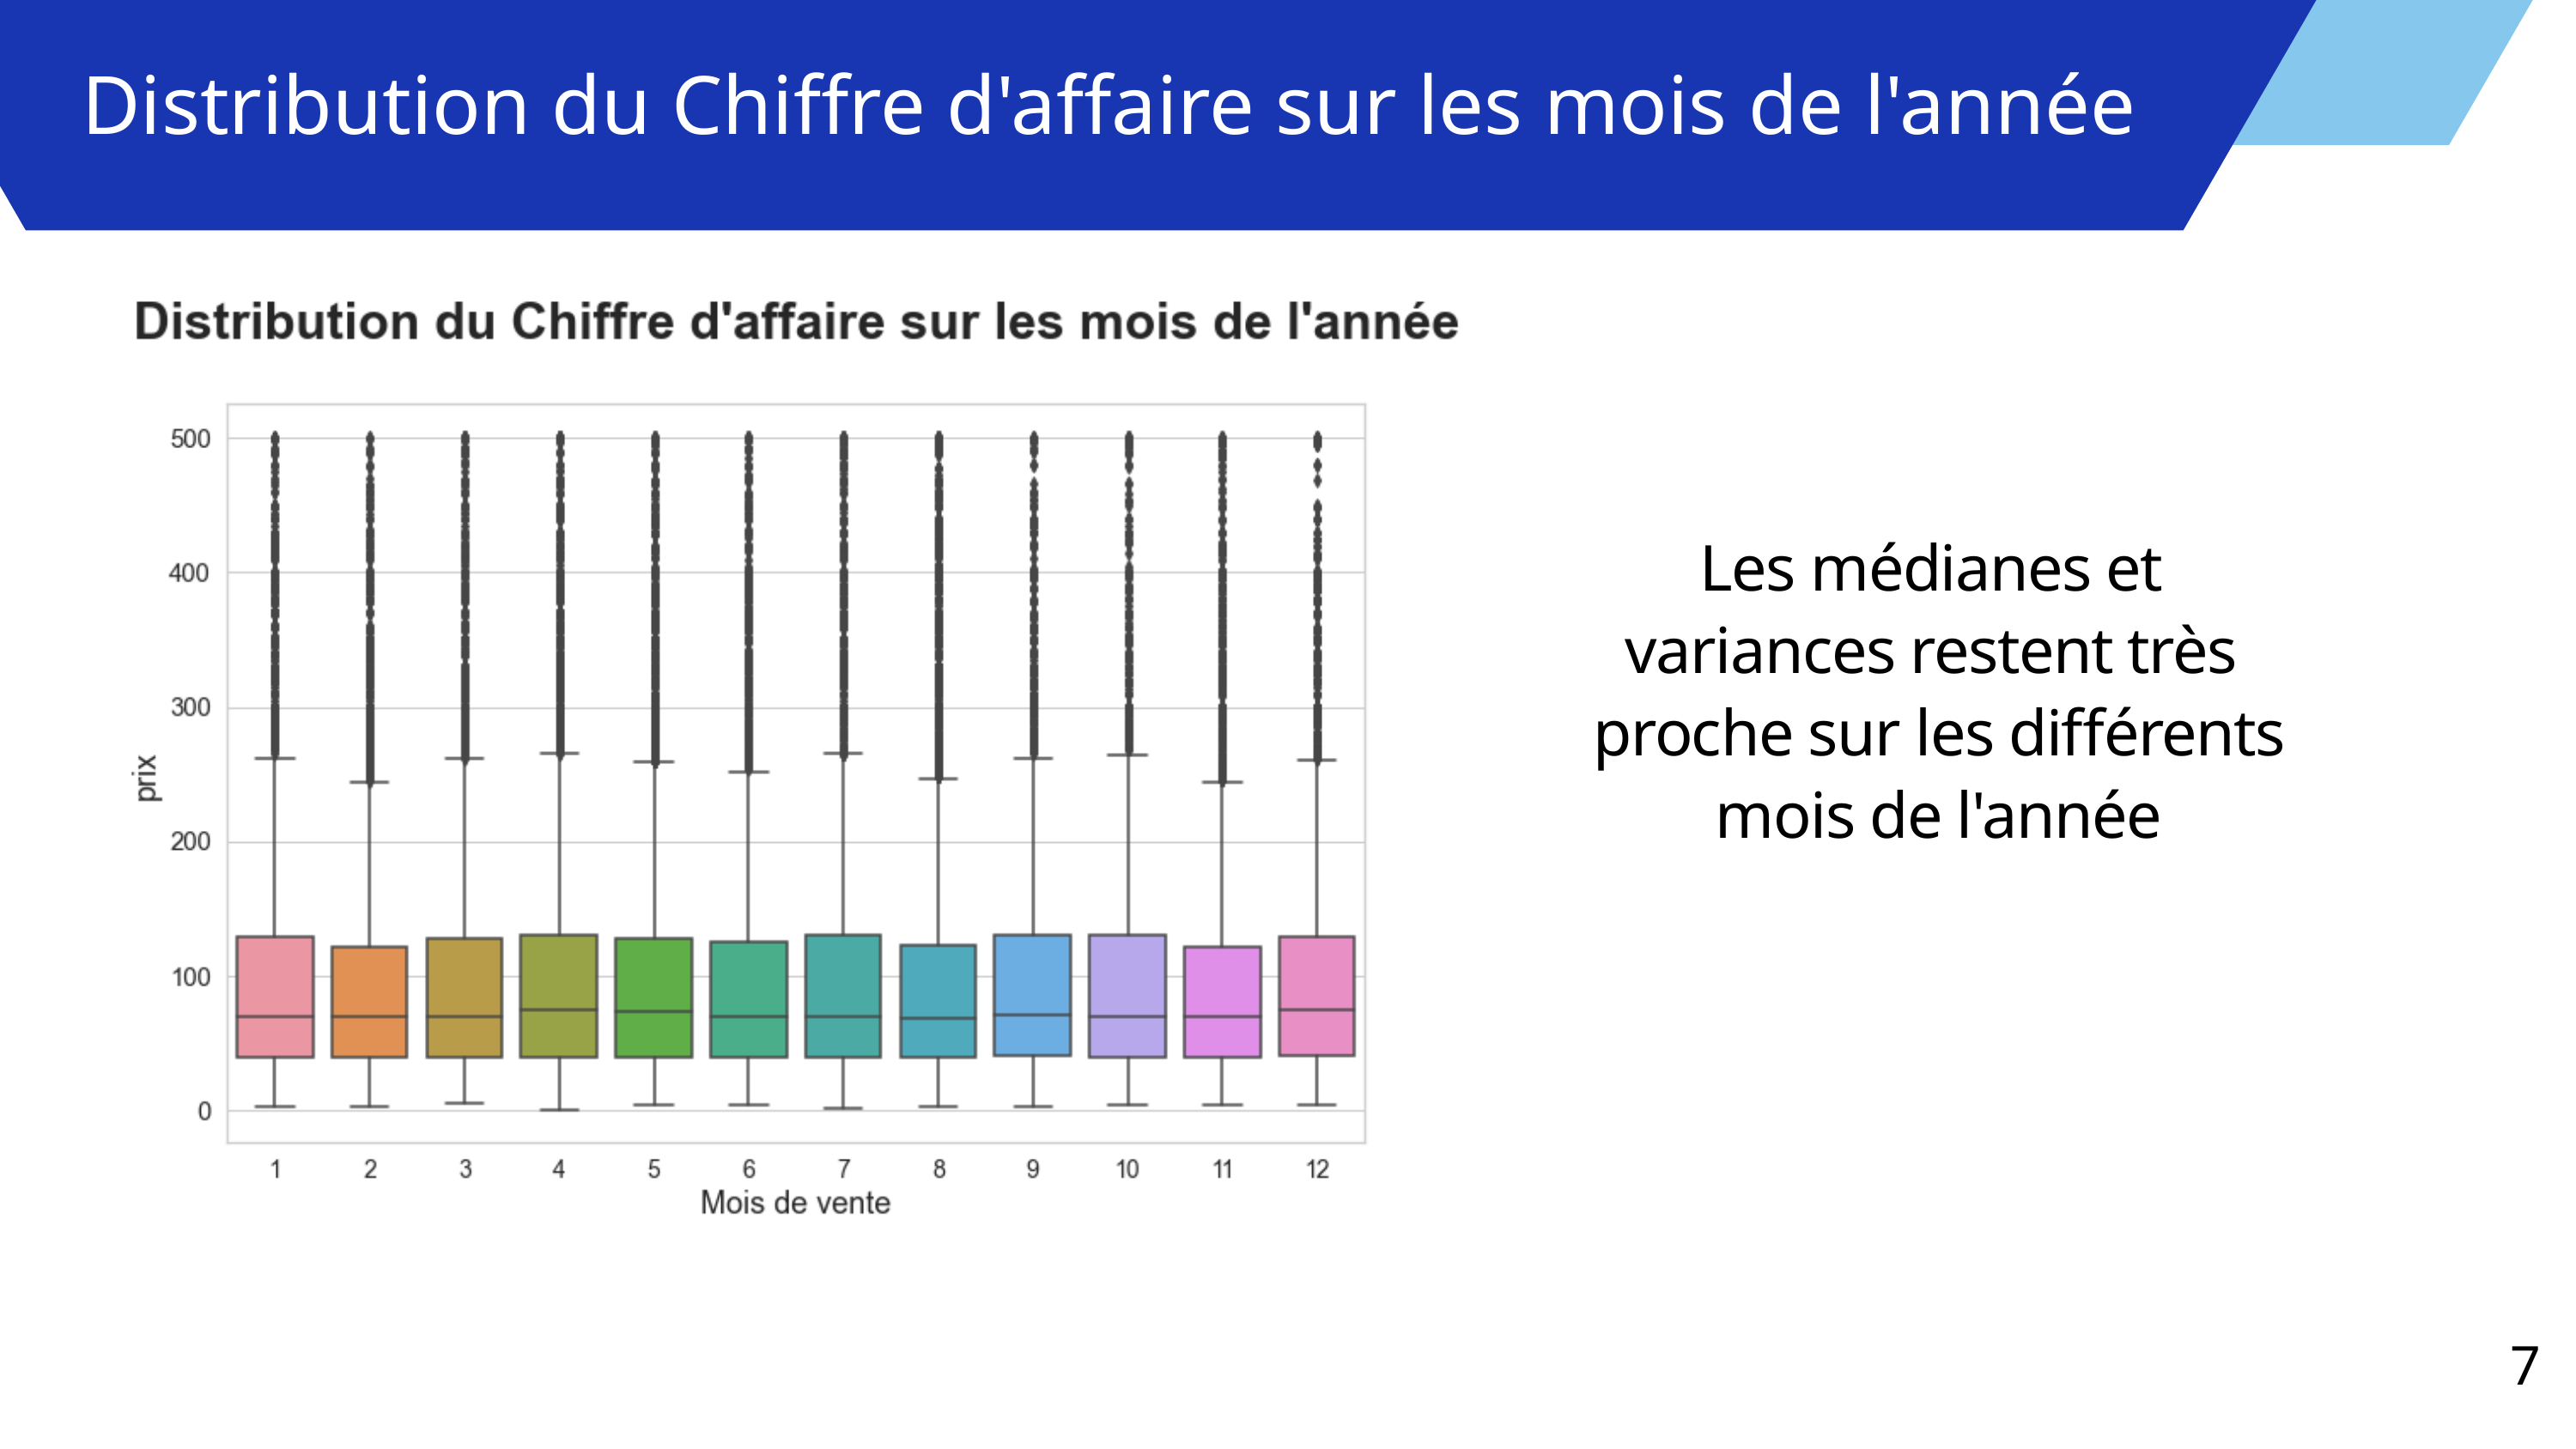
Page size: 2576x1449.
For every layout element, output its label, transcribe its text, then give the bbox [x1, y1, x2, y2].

picture [119, 290, 1472, 1234]
text_box Les médianes et variances restent très proche sur les différents mois de l'année [1592, 521, 2286, 852]
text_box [0, 0, 2408, 231]
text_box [2414, 0, 2576, 145]
text_box 7 [2510, 1325, 2534, 1396]
